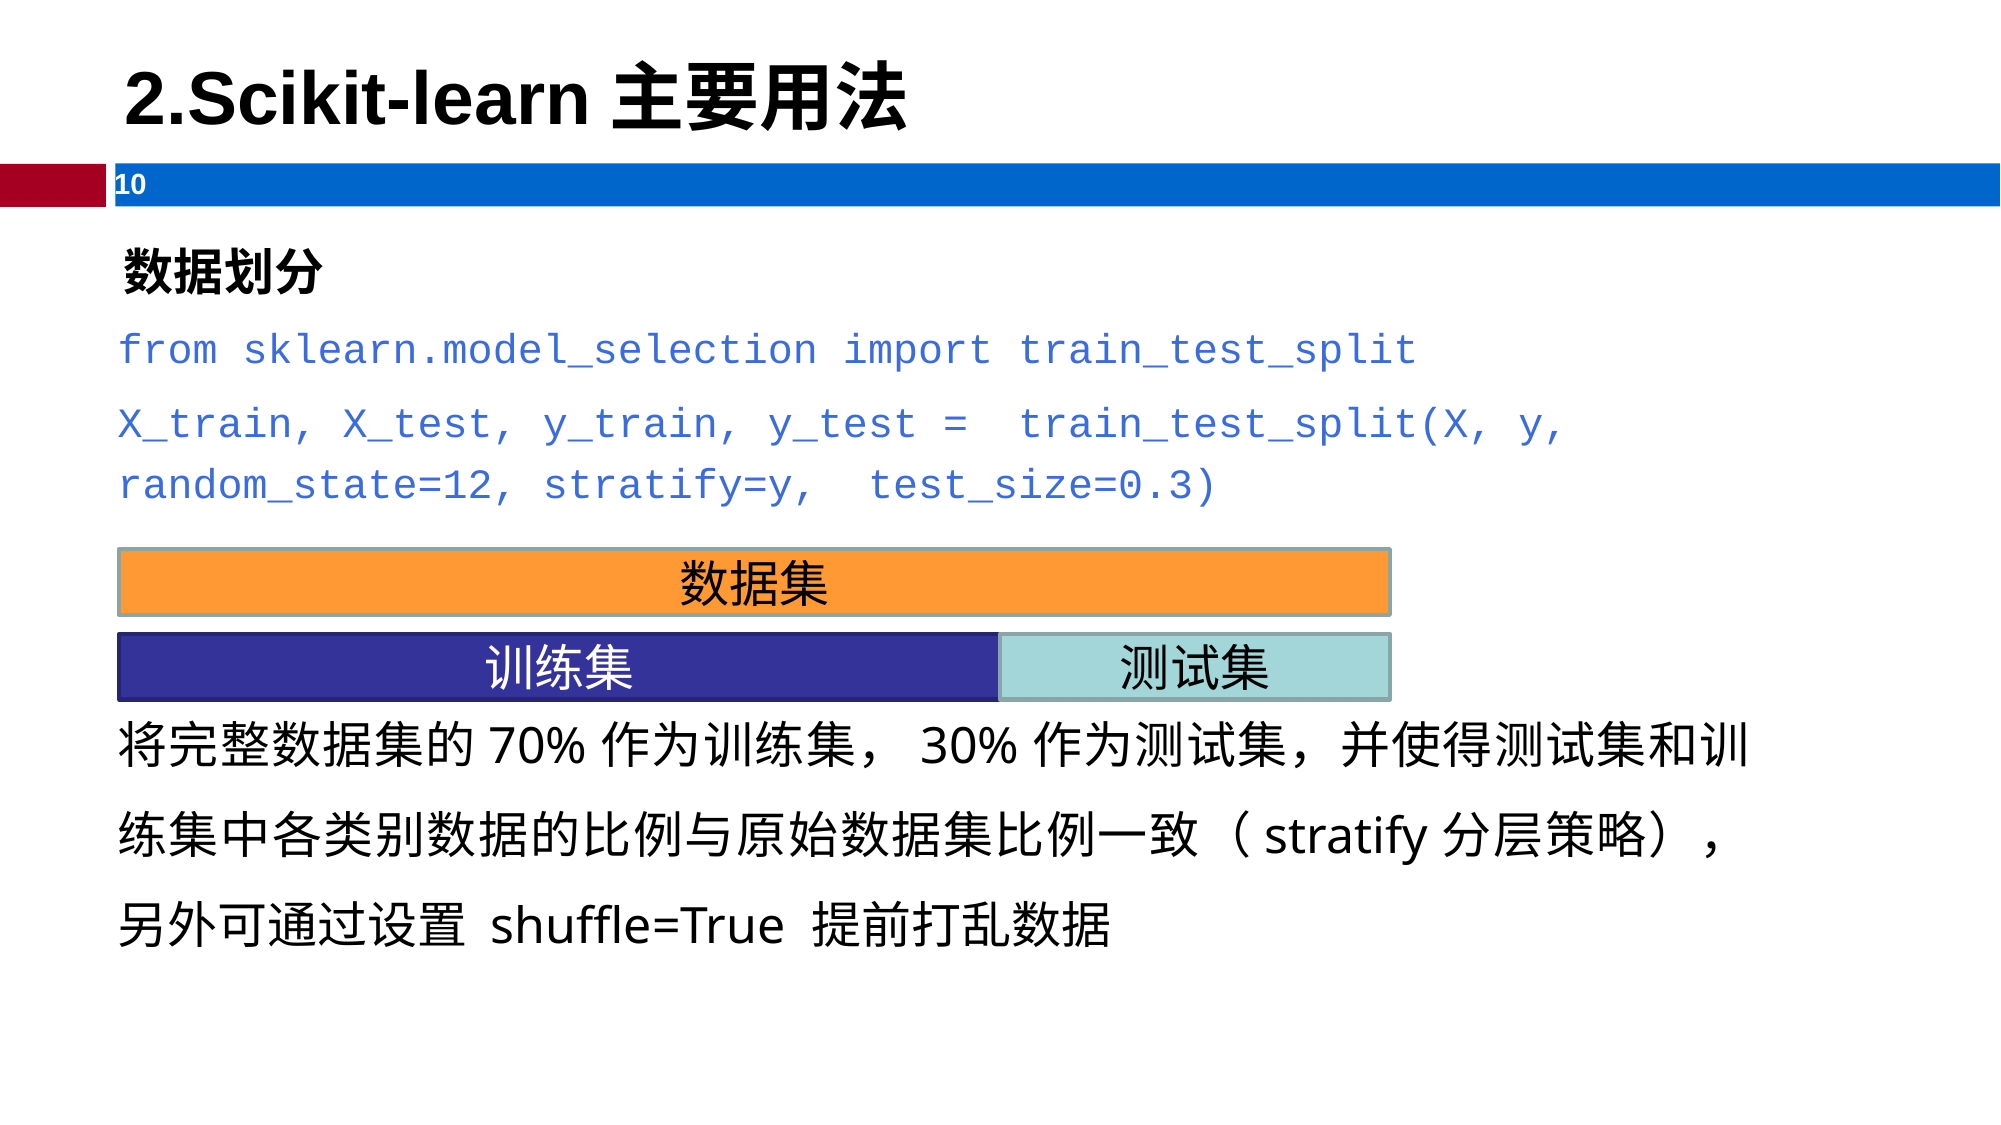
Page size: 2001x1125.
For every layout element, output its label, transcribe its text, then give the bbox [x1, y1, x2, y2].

title 2.Scikit-learn主要用法 [109, 38, 2000, 150]
text_box 训练集 [117, 632, 998, 702]
text_box from sklearn.model_selection import train_test_split X_train, X_test, y_train, y_test = train_test_split(X, y, random_state=12, stratify=y, test_size=0.3) 将完整数据集的70%作为训练集，30%作为测试集，并使得测试集和训练集中各类别数据的比例与原始数据集比例一致（stratify分层策略），另外可通过设置 shuffle=True 提前打乱数据 [81, 303, 1785, 962]
text_box 数据划分 [35, 233, 413, 372]
text_box 测试集 [998, 632, 1392, 702]
text_box 数据集 [117, 547, 1392, 617]
